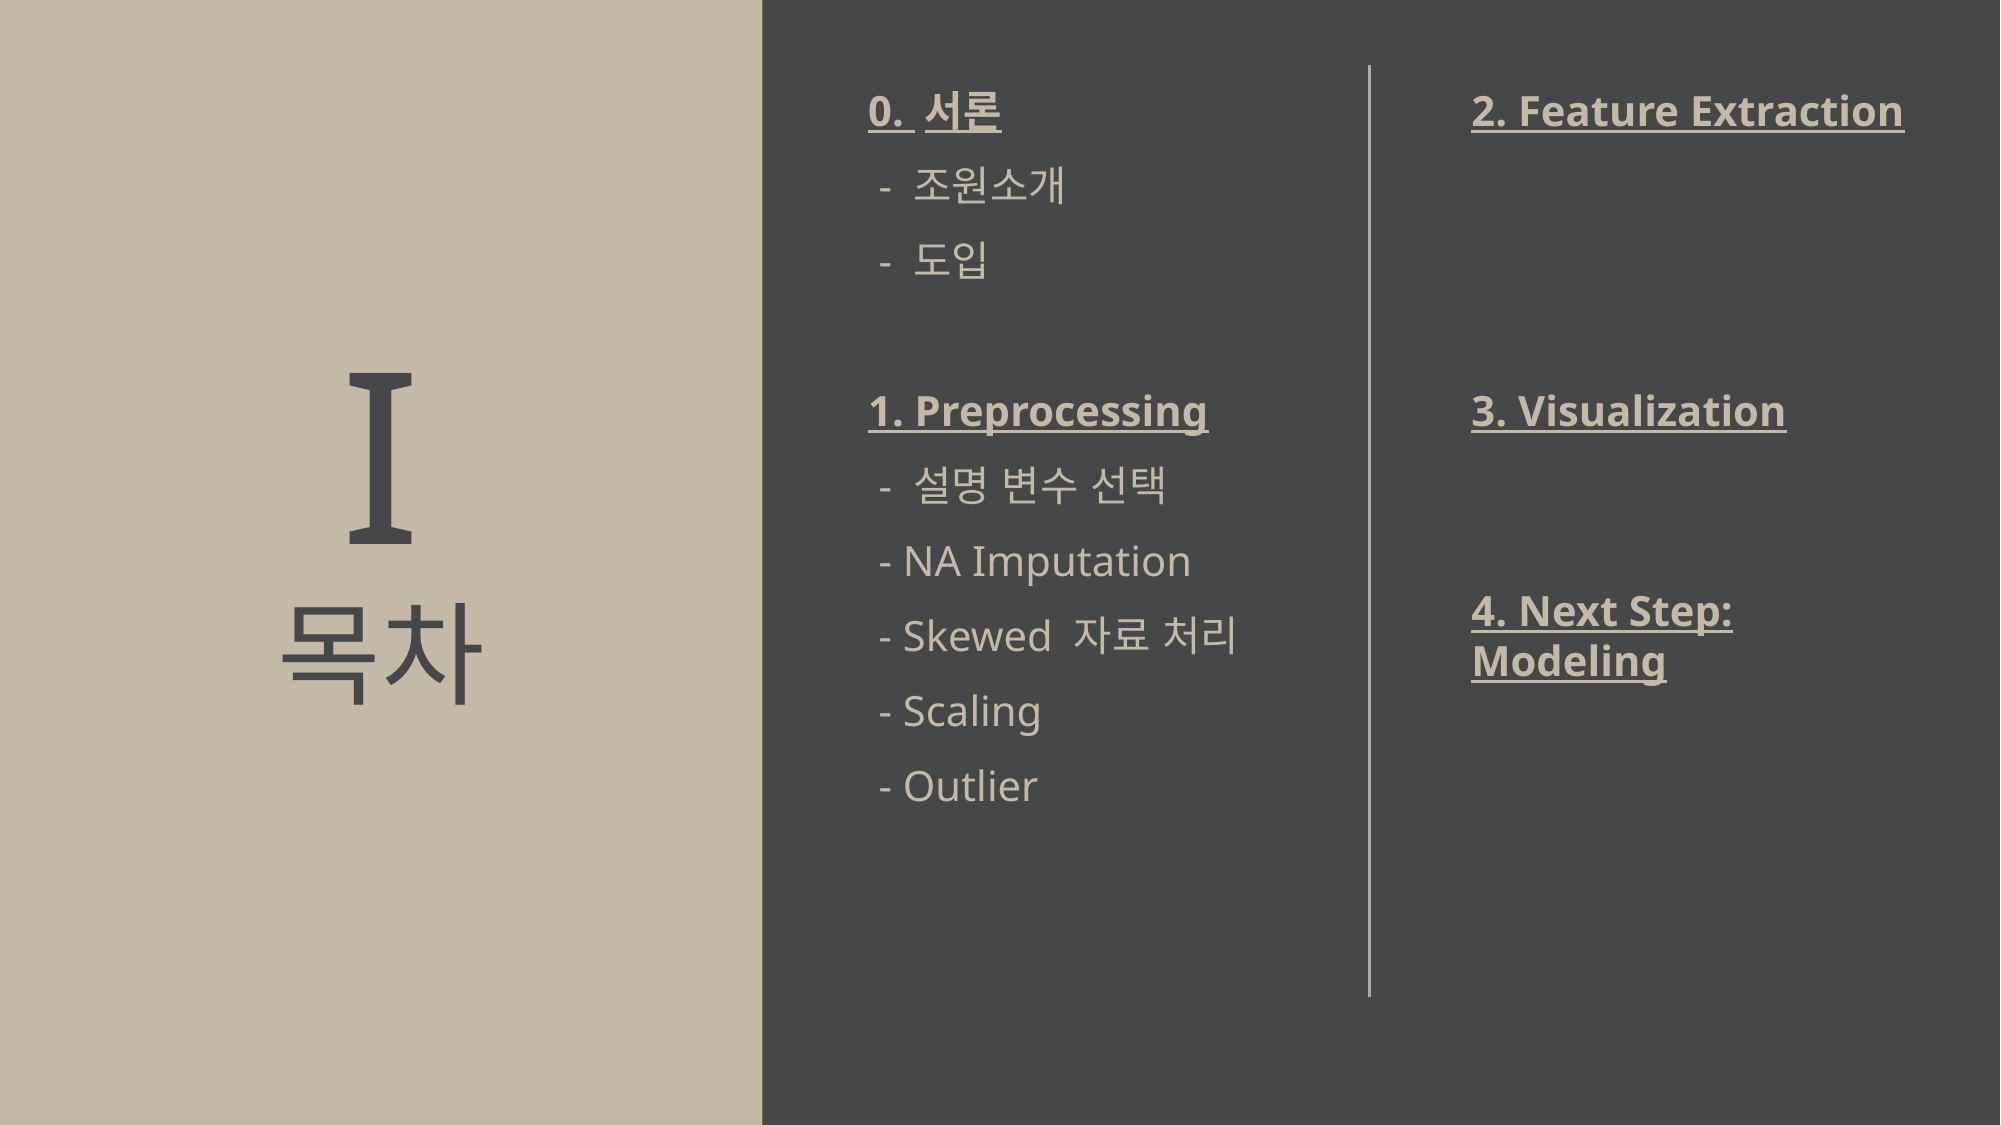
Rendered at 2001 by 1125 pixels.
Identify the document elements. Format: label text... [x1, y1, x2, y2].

text_box 목차 [150, 576, 613, 727]
text_box 2. Feature Extraction 3. Visualization 4. Next Step: Modeling [1456, 77, 1947, 693]
text_box [0, 0, 763, 1125]
text_box I [195, 297, 567, 600]
text_box 0. 서론 - 조원소개 - 도입 1. Preprocessing - 설명 변수 선택 - NA Imputation - Skewed 자료 처리 - Scaling - Outlier [853, 77, 1283, 888]
